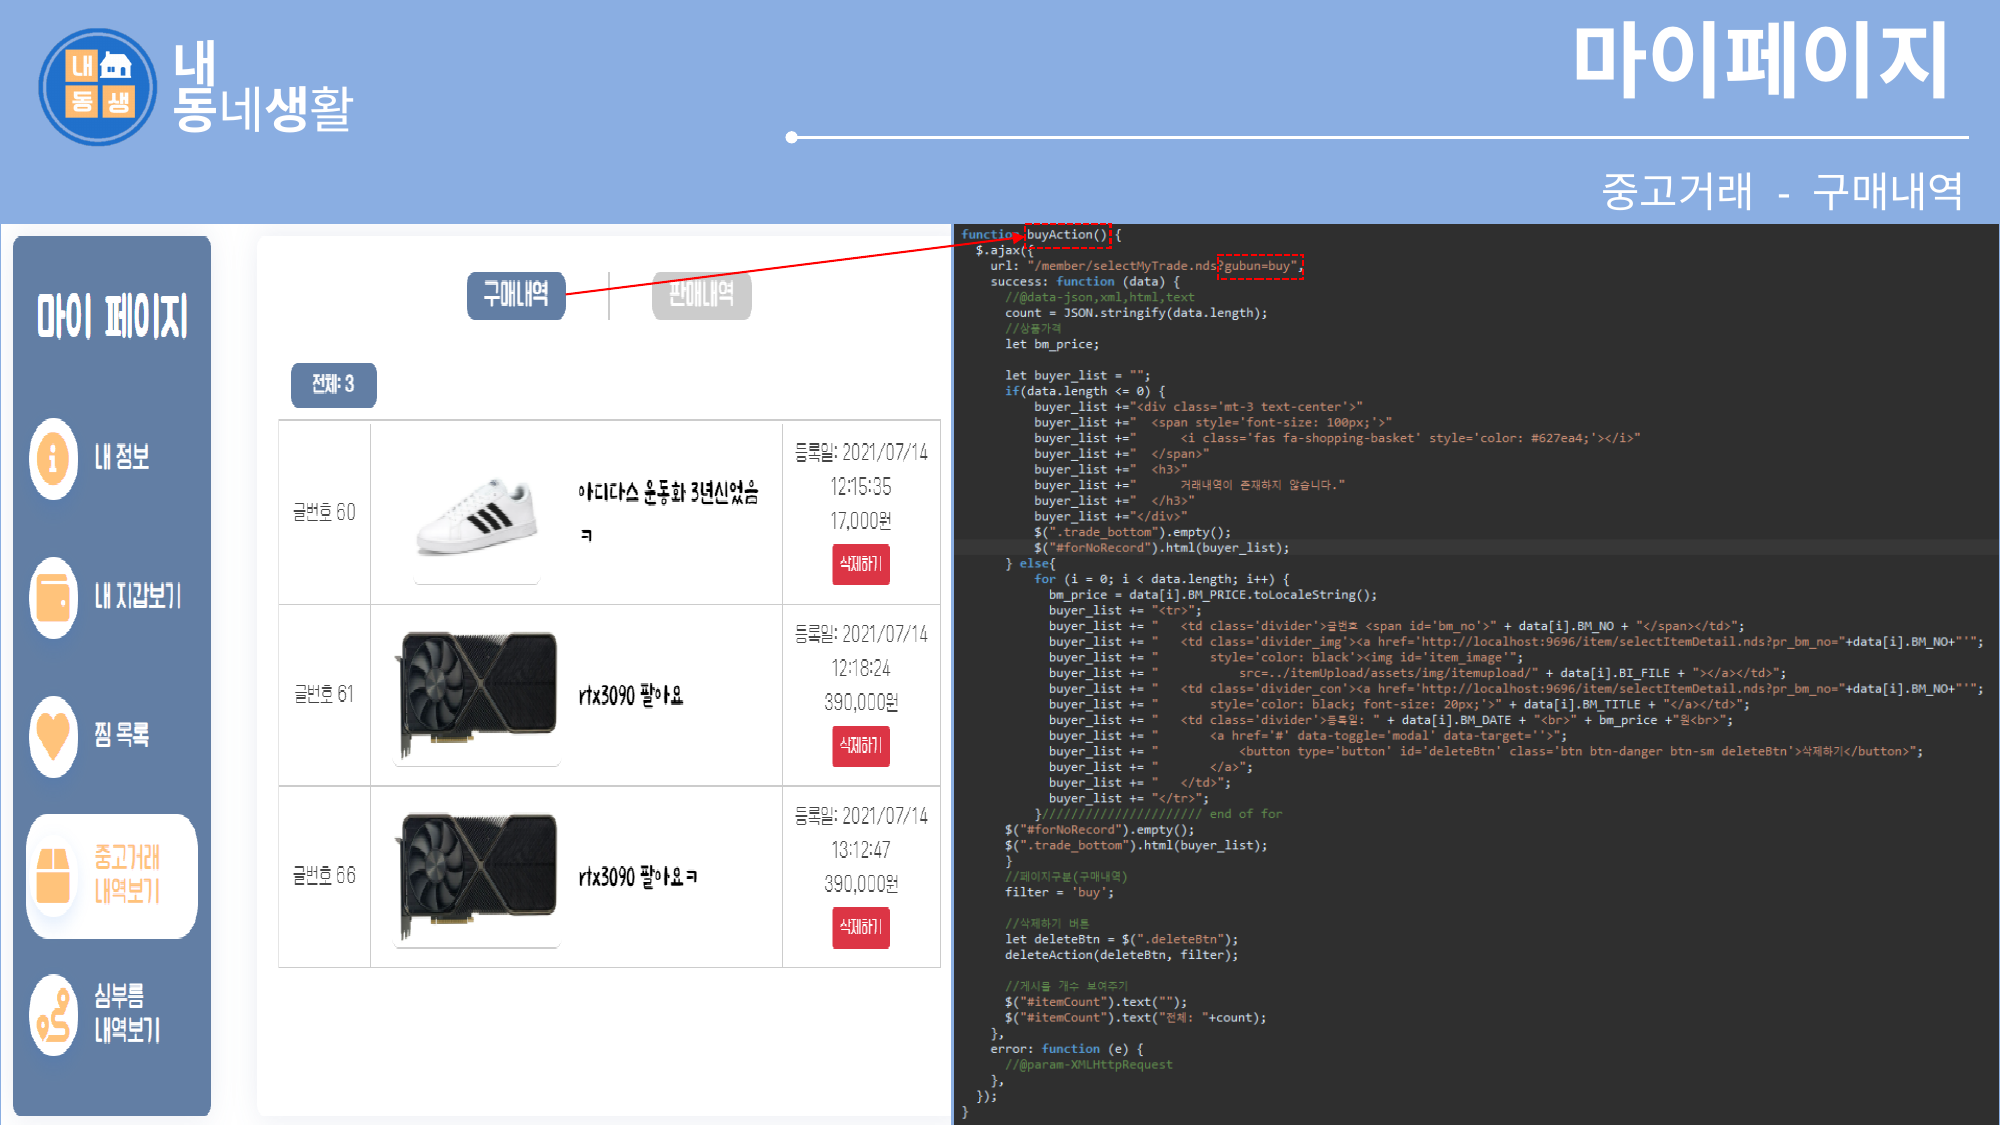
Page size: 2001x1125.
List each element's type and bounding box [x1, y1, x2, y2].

text_box [791, 0, 1982, 225]
text_box [565, 236, 1026, 295]
picture [954, 224, 1999, 1125]
picture [1, 224, 951, 1125]
text_box [20, 10, 491, 164]
